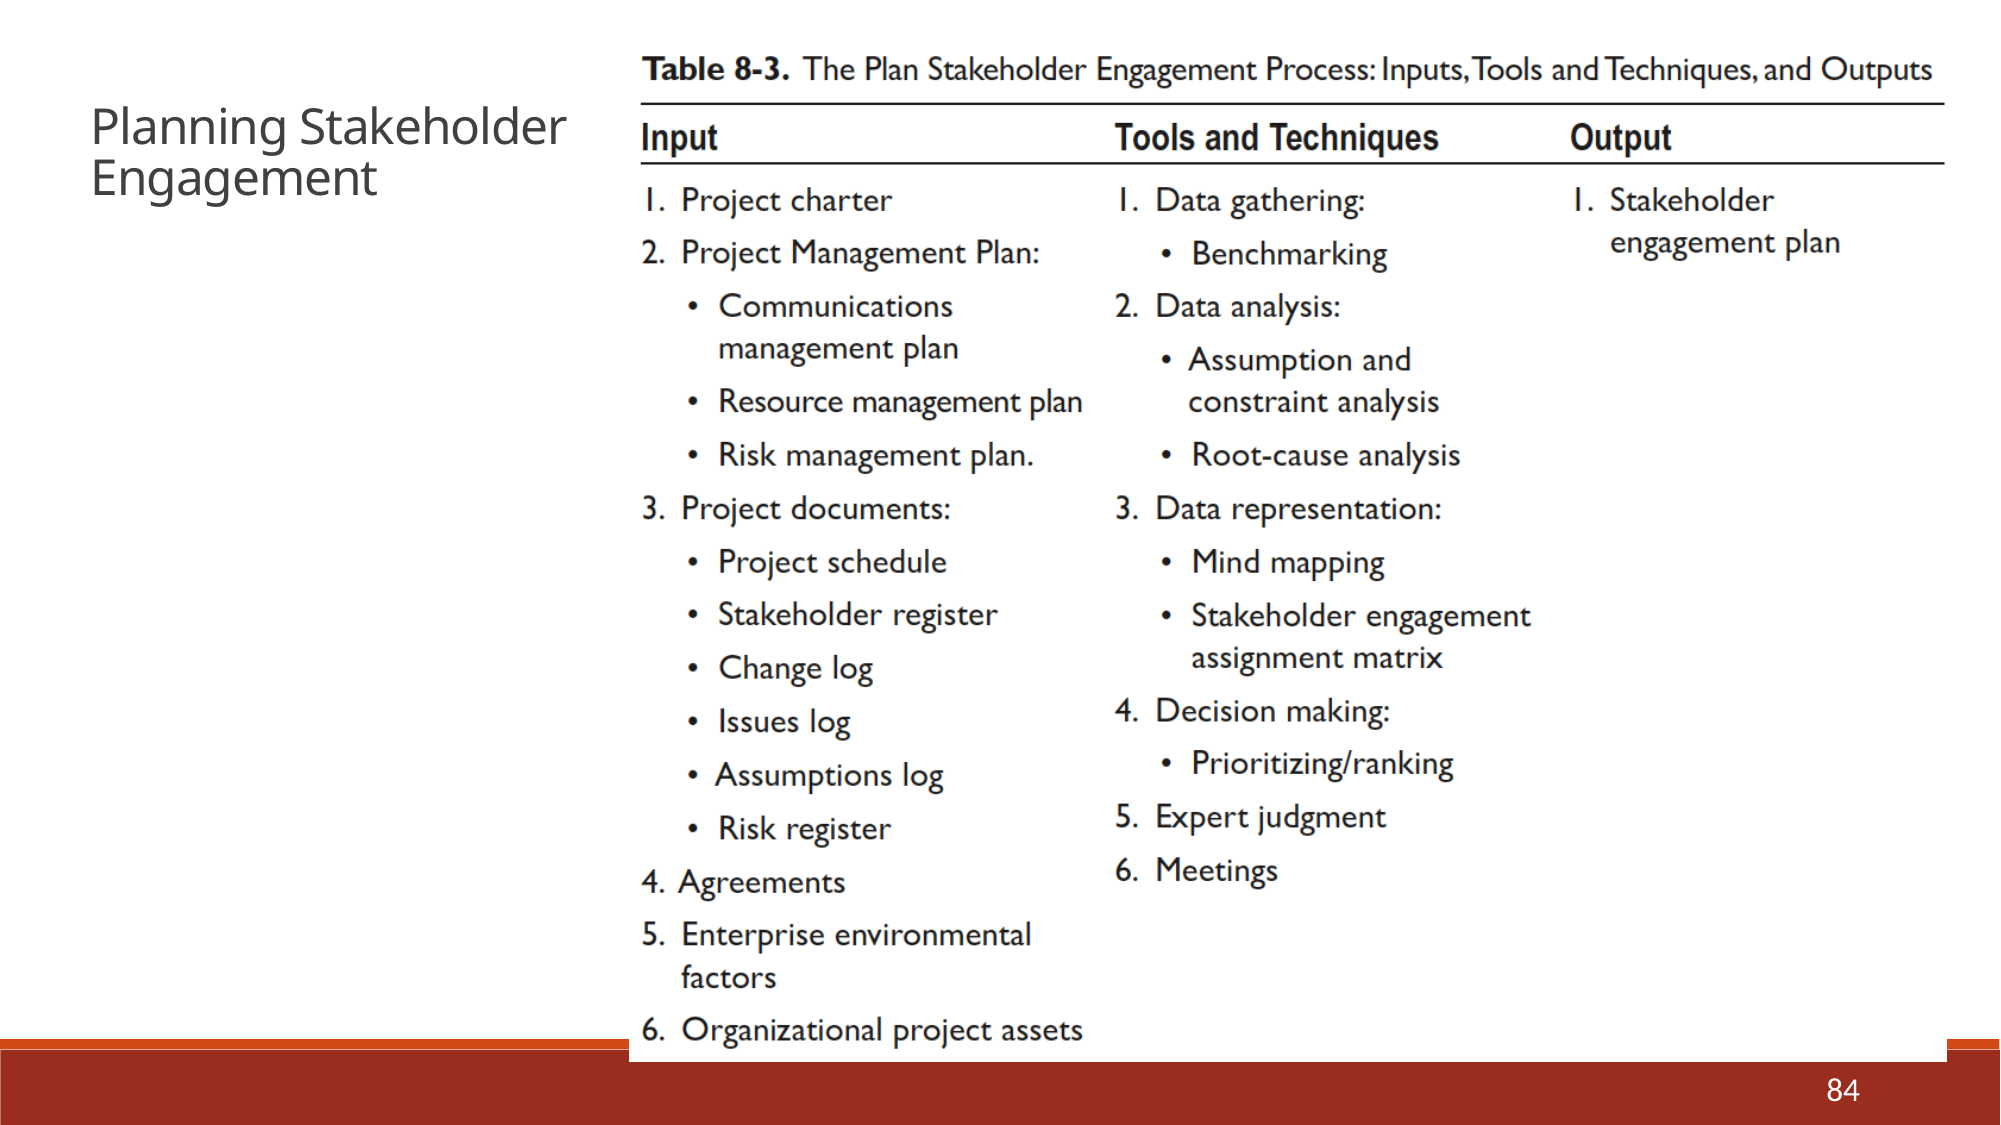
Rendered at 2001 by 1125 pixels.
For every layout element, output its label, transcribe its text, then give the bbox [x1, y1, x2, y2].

slide_number 84 [126, 1061, 1875, 1115]
text_box Planning Stakeholder Engagement [76, 96, 606, 258]
picture [629, 48, 1947, 1062]
